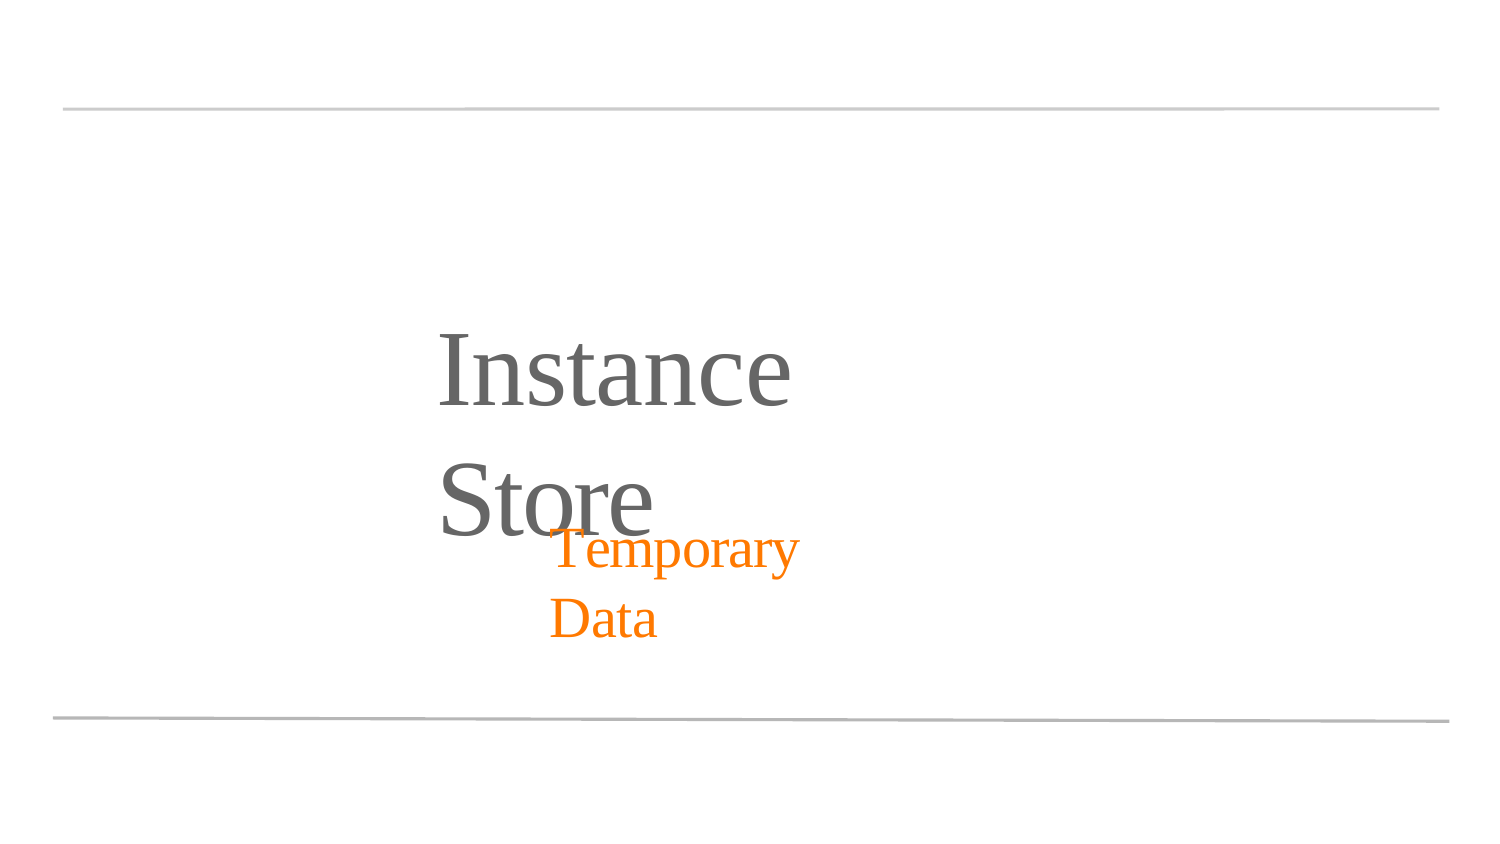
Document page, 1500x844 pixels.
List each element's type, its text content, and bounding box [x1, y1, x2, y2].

text_box Instance Store [434, 295, 1025, 558]
text_box Temporary Data [547, 506, 921, 649]
